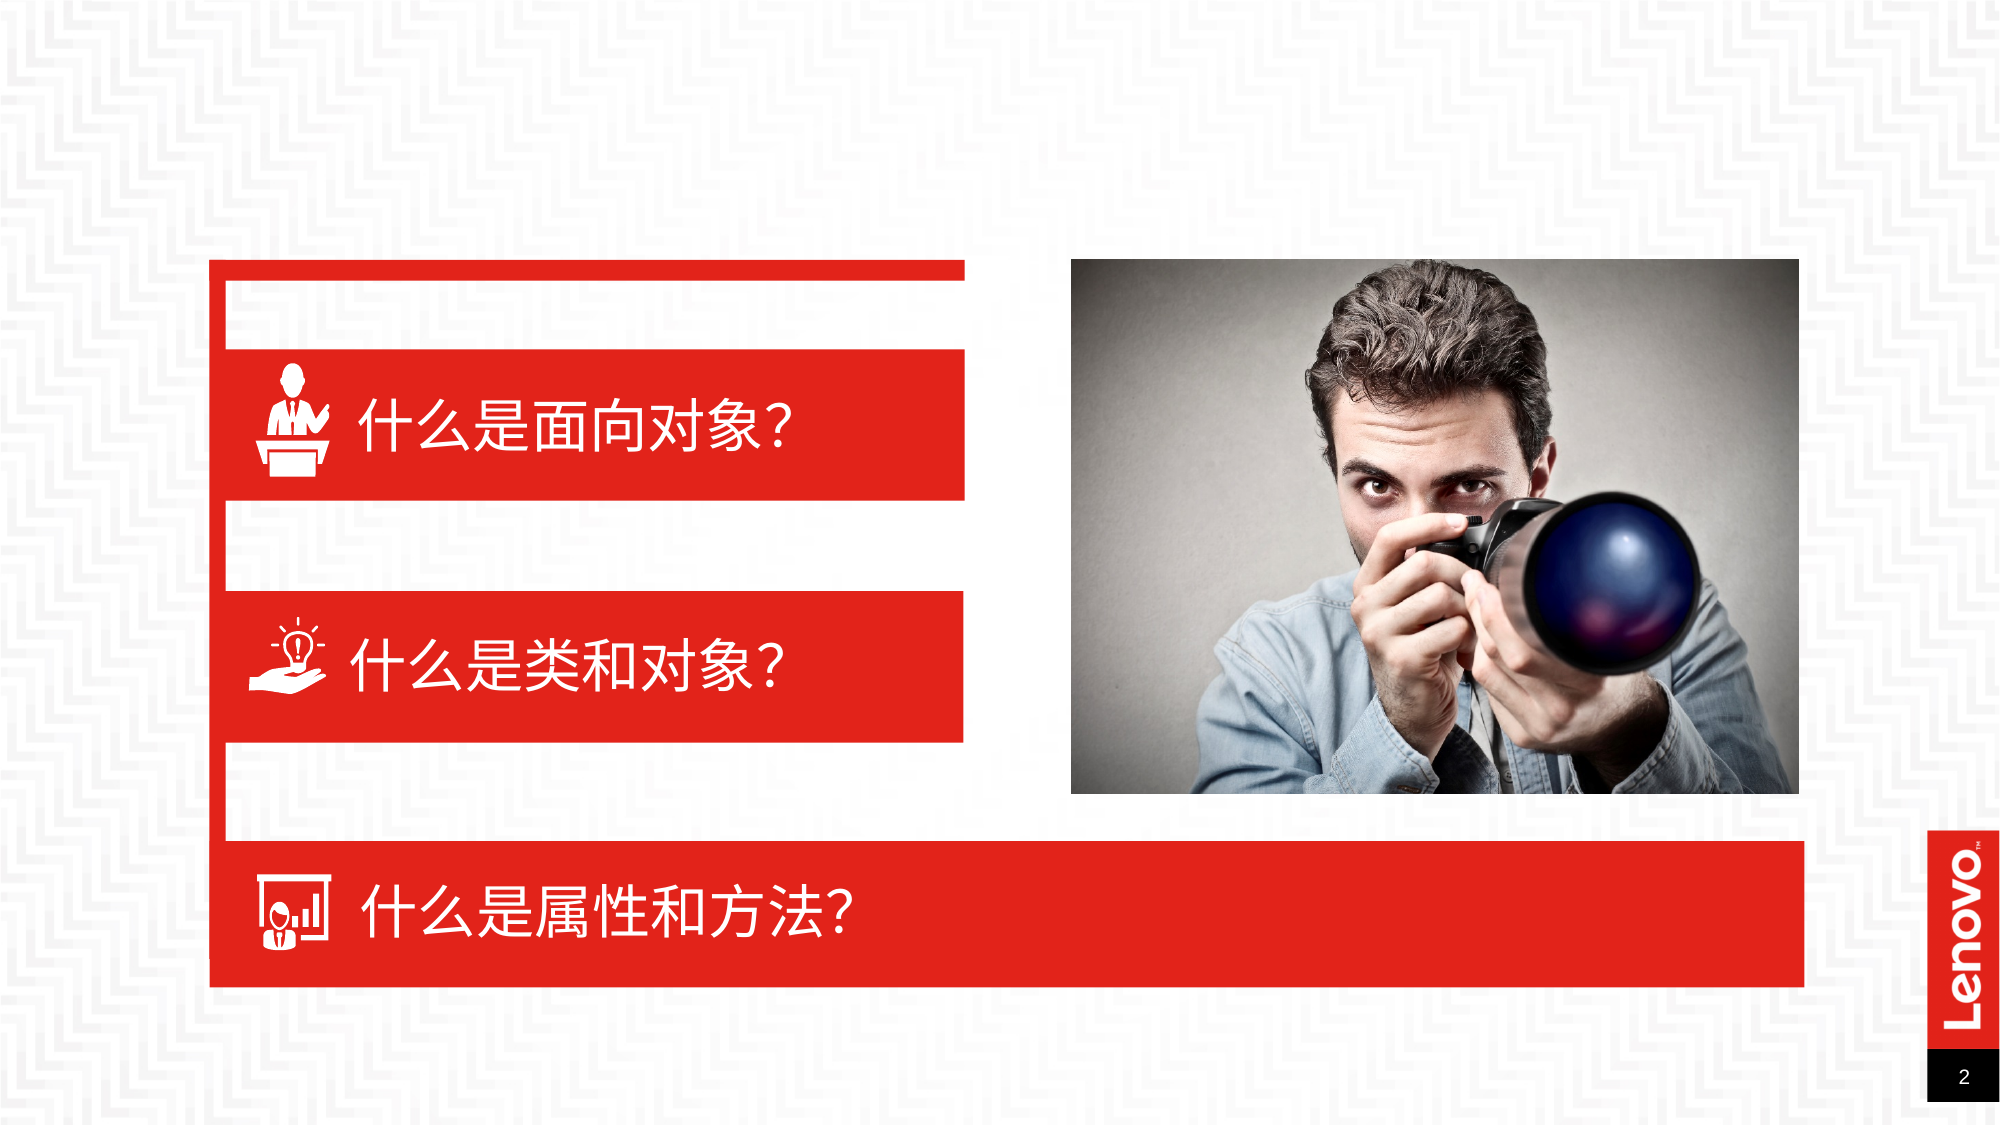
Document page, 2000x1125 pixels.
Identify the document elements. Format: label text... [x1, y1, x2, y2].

text_box 什么是类和对象？ [333, 621, 969, 707]
text_box [269, 452, 316, 477]
text_box [228, 589, 966, 745]
text_box [248, 631, 327, 695]
text_box [207, 839, 1806, 990]
picture [1928, 831, 2000, 1049]
text_box [257, 874, 332, 941]
text_box [280, 363, 305, 398]
text_box [228, 347, 967, 503]
text_box [207, 258, 967, 283]
text_box [311, 625, 319, 633]
text_box [263, 929, 296, 951]
text_box [207, 283, 228, 961]
text_box 什么是属性和方法？ [344, 868, 980, 953]
text_box [267, 399, 330, 435]
text_box [255, 440, 330, 464]
text_box 什么是面向对象？ [341, 382, 964, 467]
text_box [279, 625, 286, 633]
picture [0, 0, 2000, 1125]
